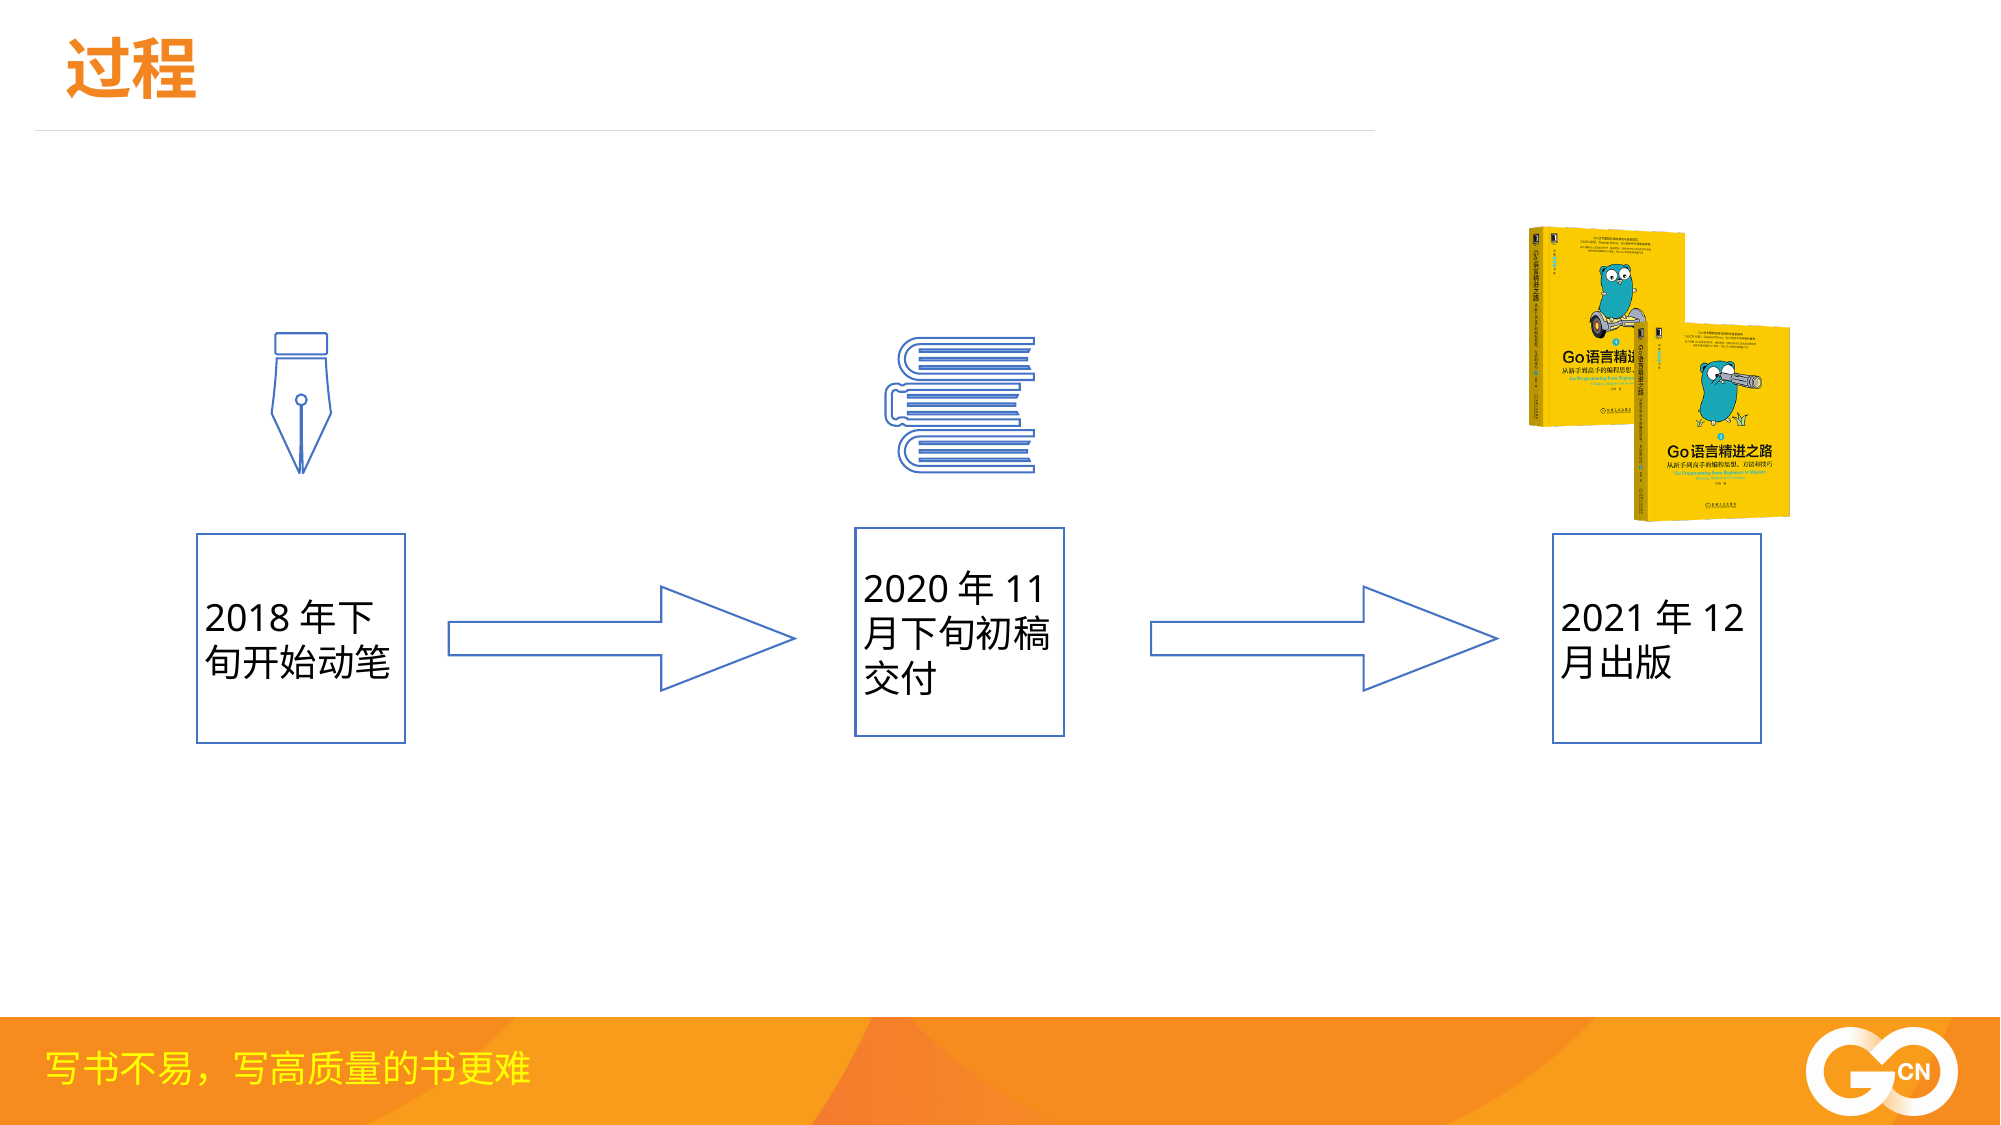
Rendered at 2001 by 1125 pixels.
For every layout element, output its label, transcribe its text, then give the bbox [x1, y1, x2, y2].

text_box 过程 [57, 19, 207, 115]
text_box [1151, 586, 1498, 691]
picture [0, 1017, 2000, 1125]
text_box 2020年11月下旬初稿交付 [855, 527, 1064, 737]
text_box [275, 333, 328, 355]
text_box 2021年12月出版 [1553, 539, 1762, 743]
picture [1496, 224, 1812, 539]
text_box 写书不易，写高质量的书更难 [29, 1030, 650, 1105]
text_box [898, 430, 1034, 473]
text_box [885, 383, 1020, 426]
text_box [448, 586, 795, 691]
text_box 2018年下旬开始动笔 [197, 534, 406, 743]
text_box [271, 358, 332, 474]
text_box [898, 337, 1034, 381]
